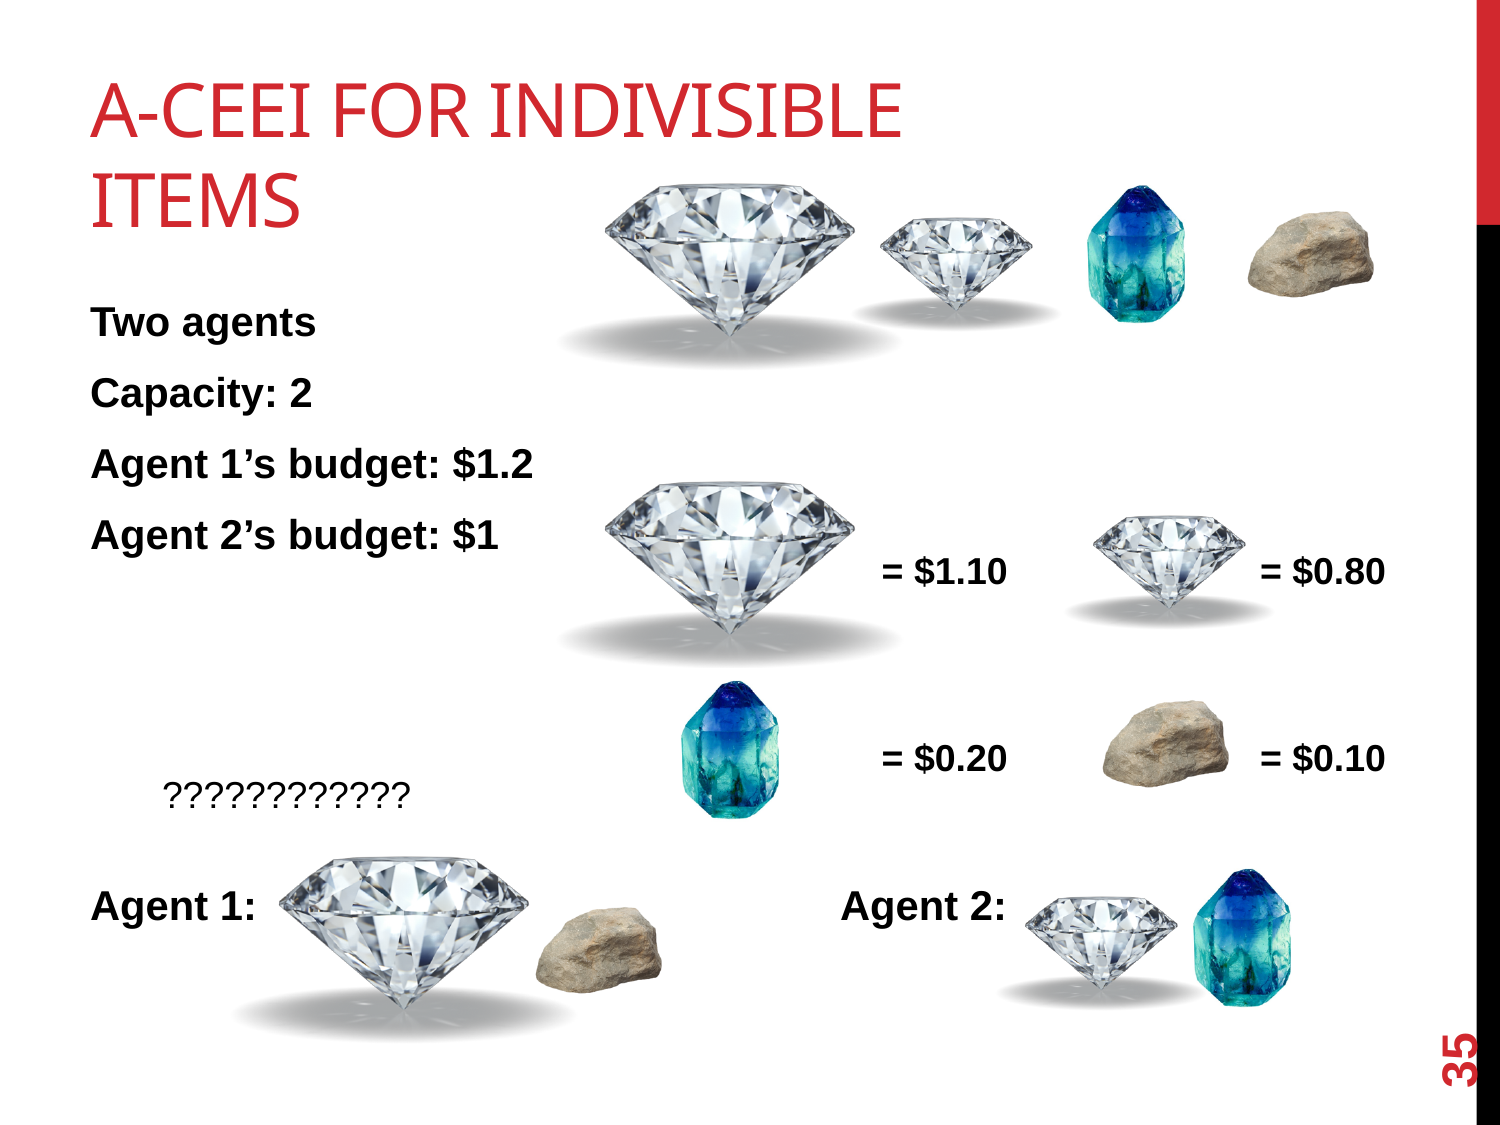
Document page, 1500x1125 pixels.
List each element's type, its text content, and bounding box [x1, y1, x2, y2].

title A-CEEI For Indivisible Items [75, 25, 1128, 250]
list Two agents Capacity: 2 Agent 1’s budget: $1.2 Agent 2’s budget: $1 Agent 1: Agent 2: [75, 287, 1325, 1005]
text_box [553, 166, 1429, 372]
text_box ???????????? [147, 763, 437, 824]
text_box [227, 845, 1300, 1045]
slide_number 35 [1427, 887, 1488, 1104]
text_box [553, 470, 1434, 828]
